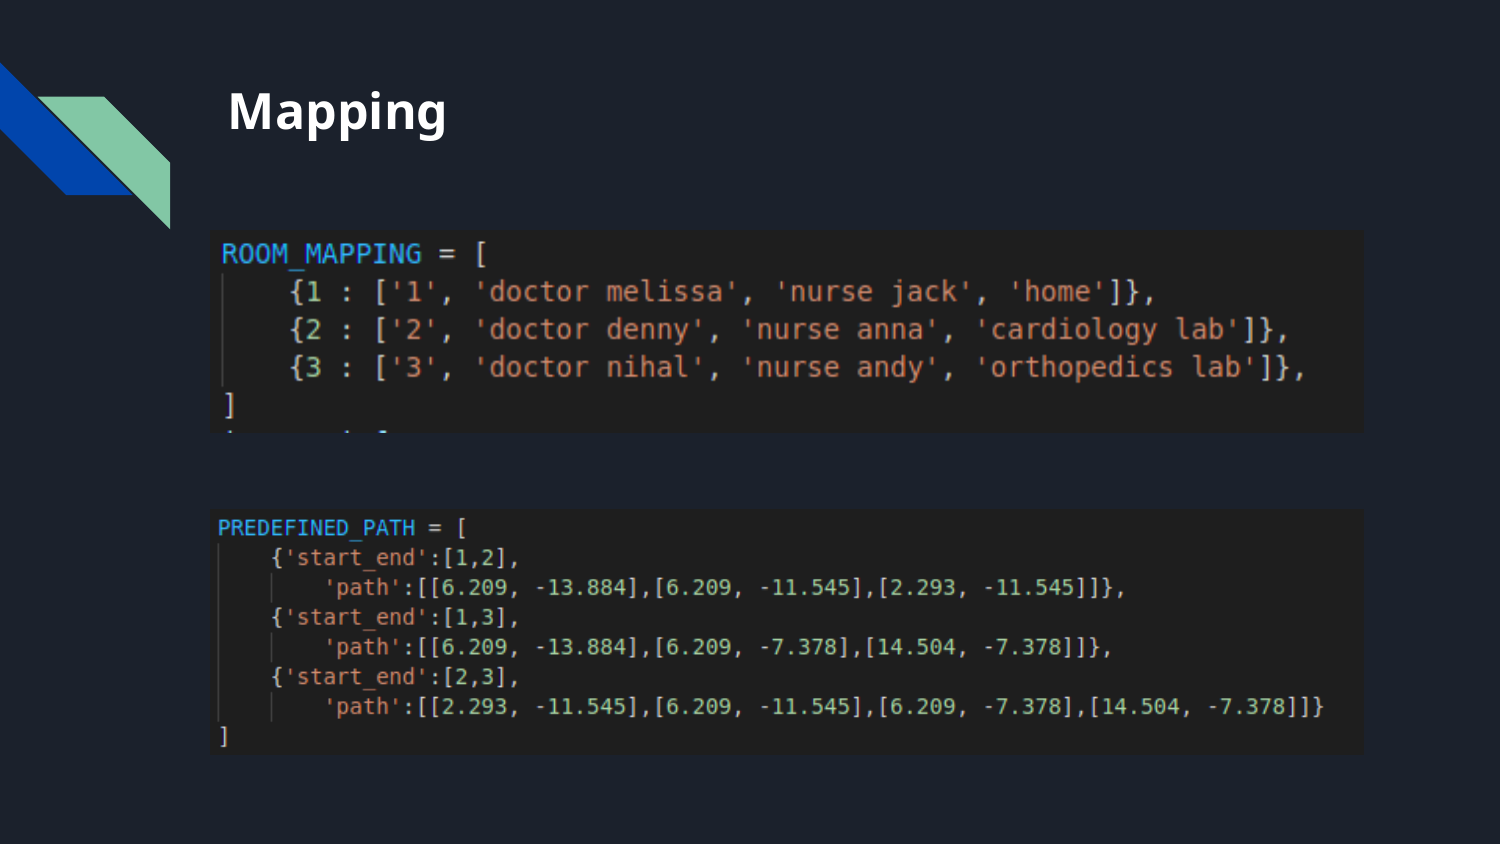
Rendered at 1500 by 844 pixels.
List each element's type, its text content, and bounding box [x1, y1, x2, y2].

picture [210, 509, 1364, 755]
picture [210, 230, 1364, 433]
title Mapping [212, 64, 1368, 215]
